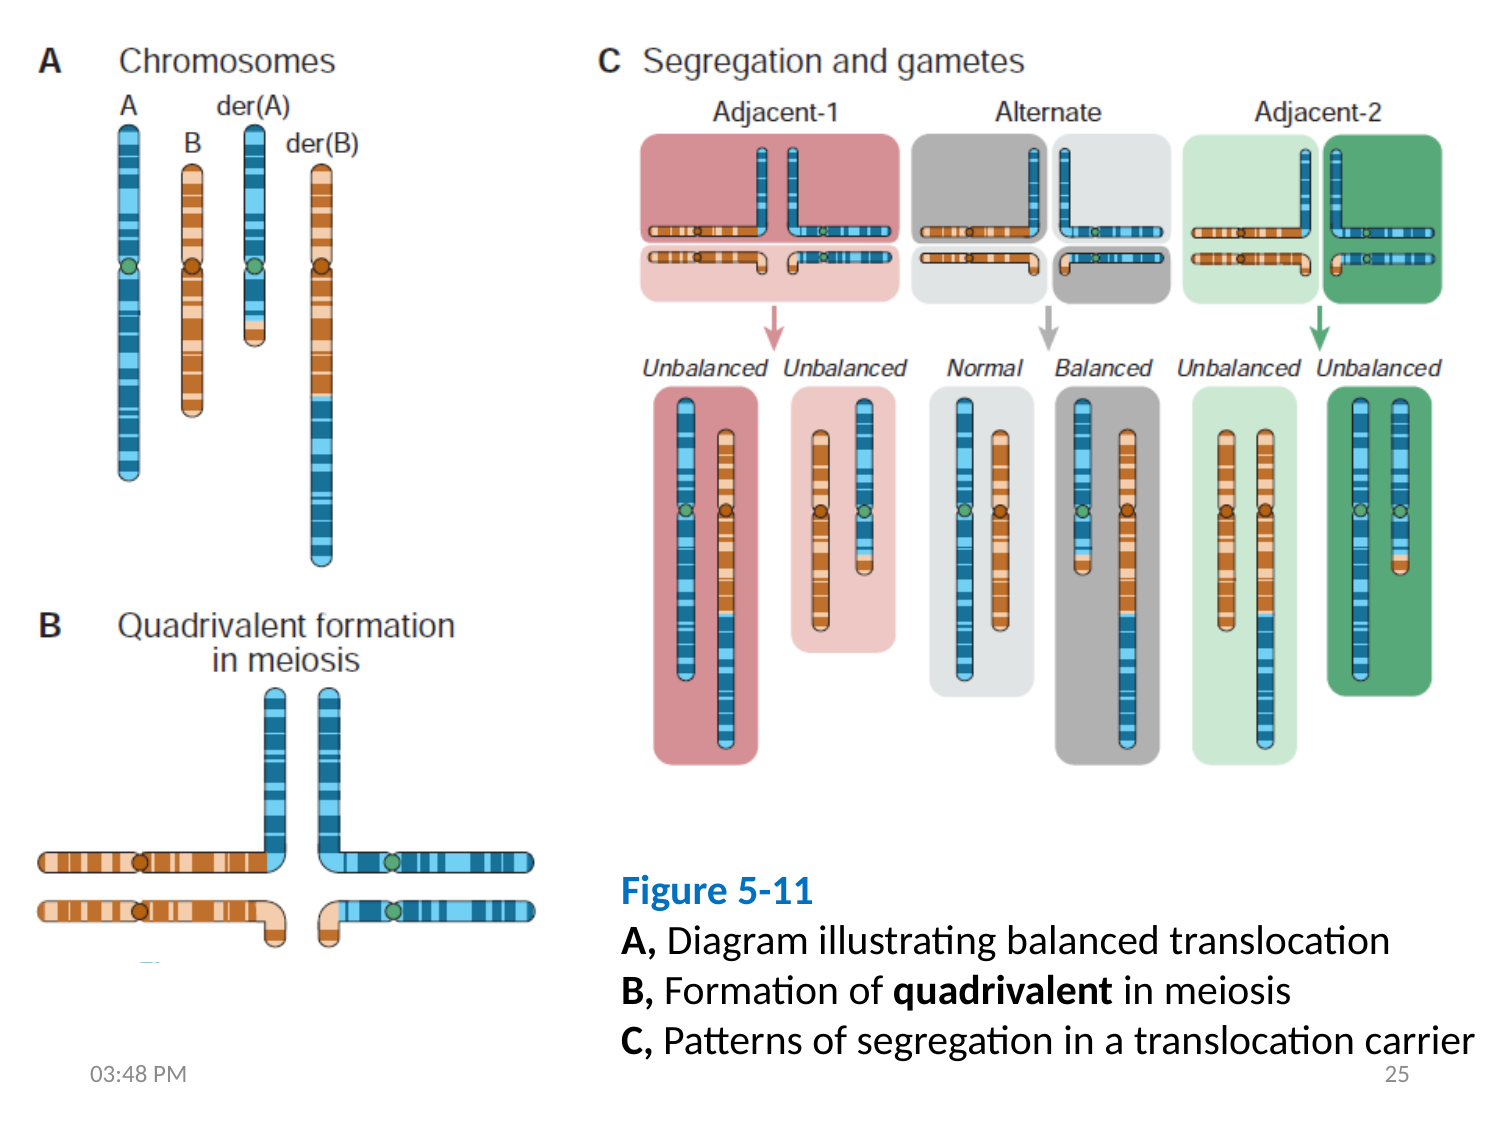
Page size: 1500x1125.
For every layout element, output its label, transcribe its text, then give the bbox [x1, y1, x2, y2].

picture [4, 24, 1468, 963]
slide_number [75, 1042, 425, 1103]
text_box Figure 5-11 A, Diagram illustrating balanced translocation B, Formation of quadrivalent in meiosis C, Patterns of segregation in a translocation carrier [606, 855, 1500, 1071]
slide_number 25 [1074, 1071, 1425, 1103]
